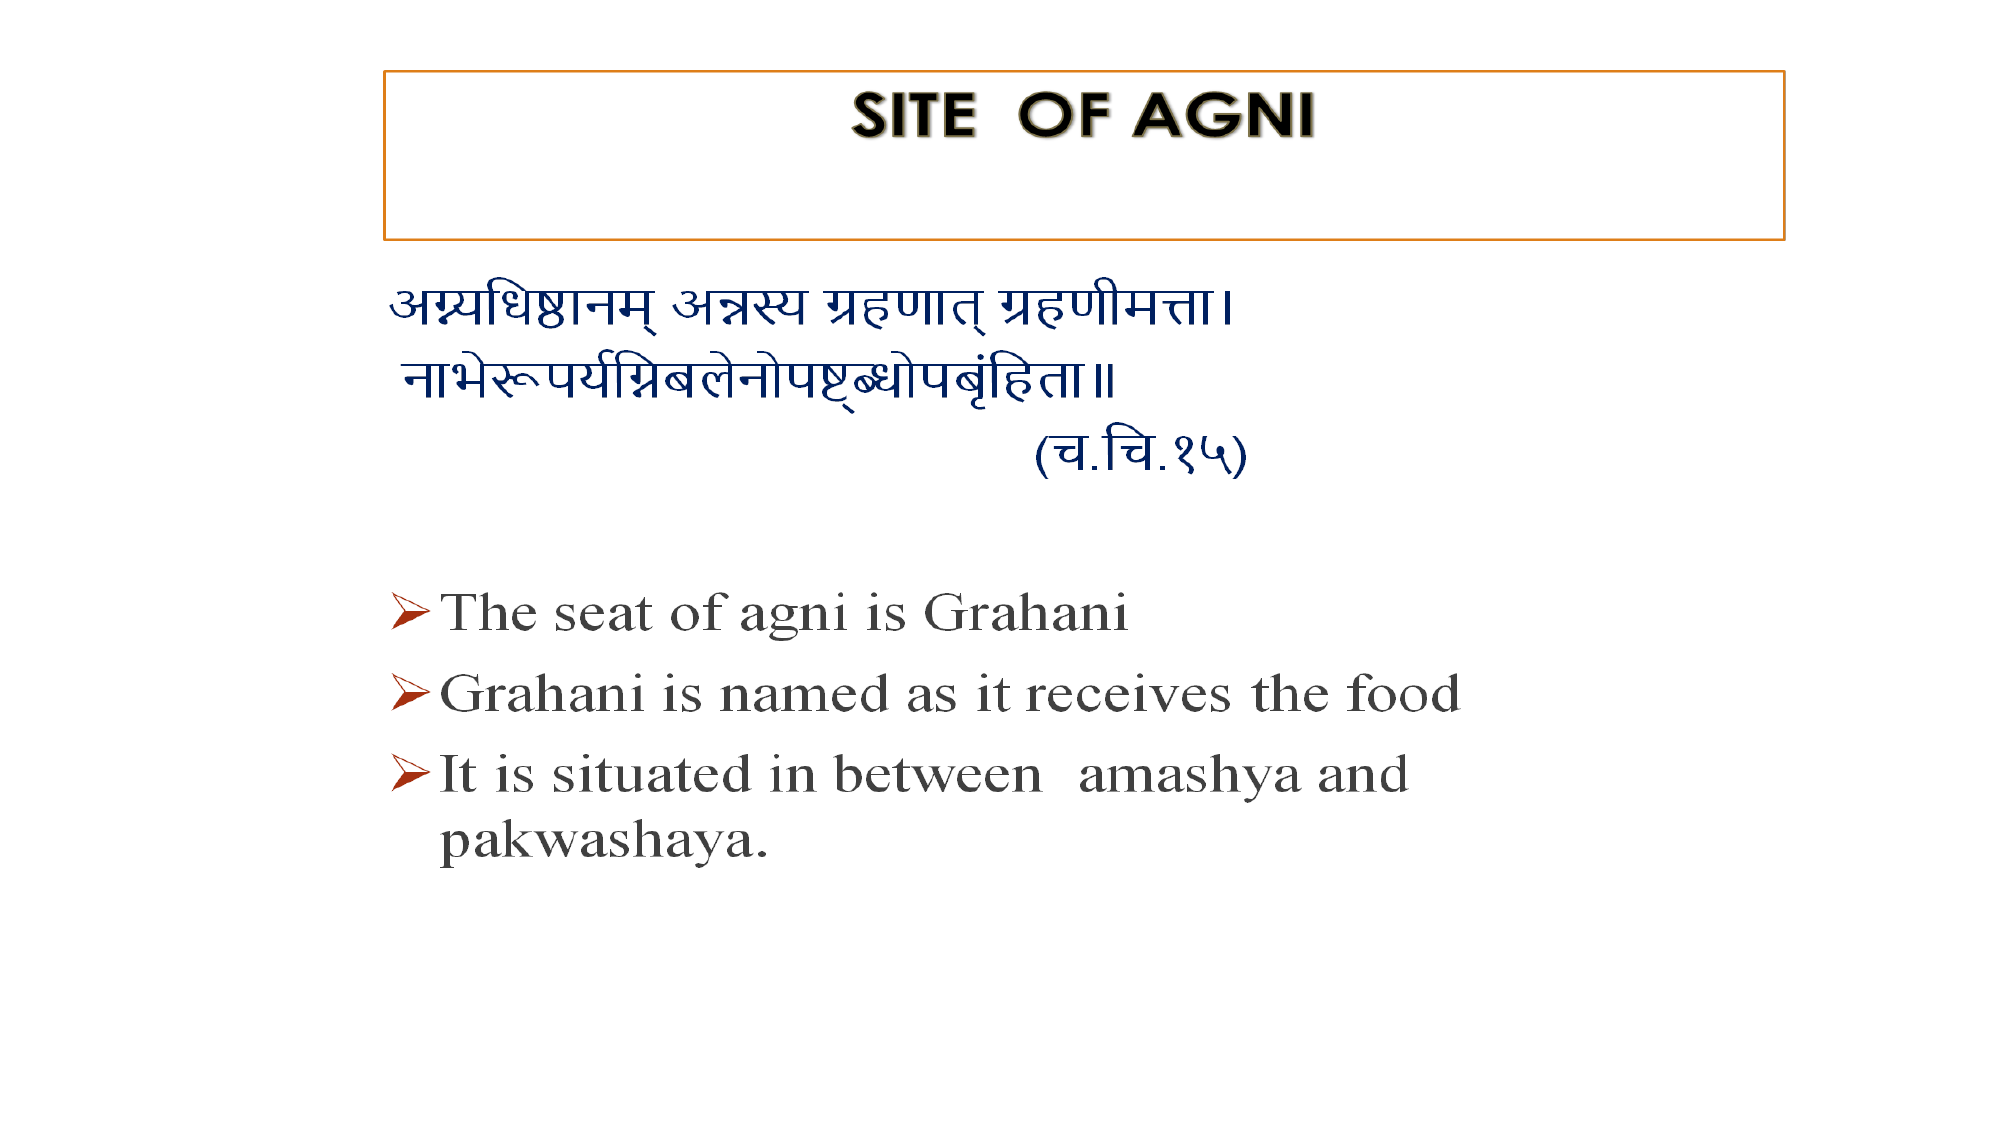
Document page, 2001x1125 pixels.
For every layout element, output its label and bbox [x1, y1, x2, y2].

list [348, 55, 1786, 1125]
